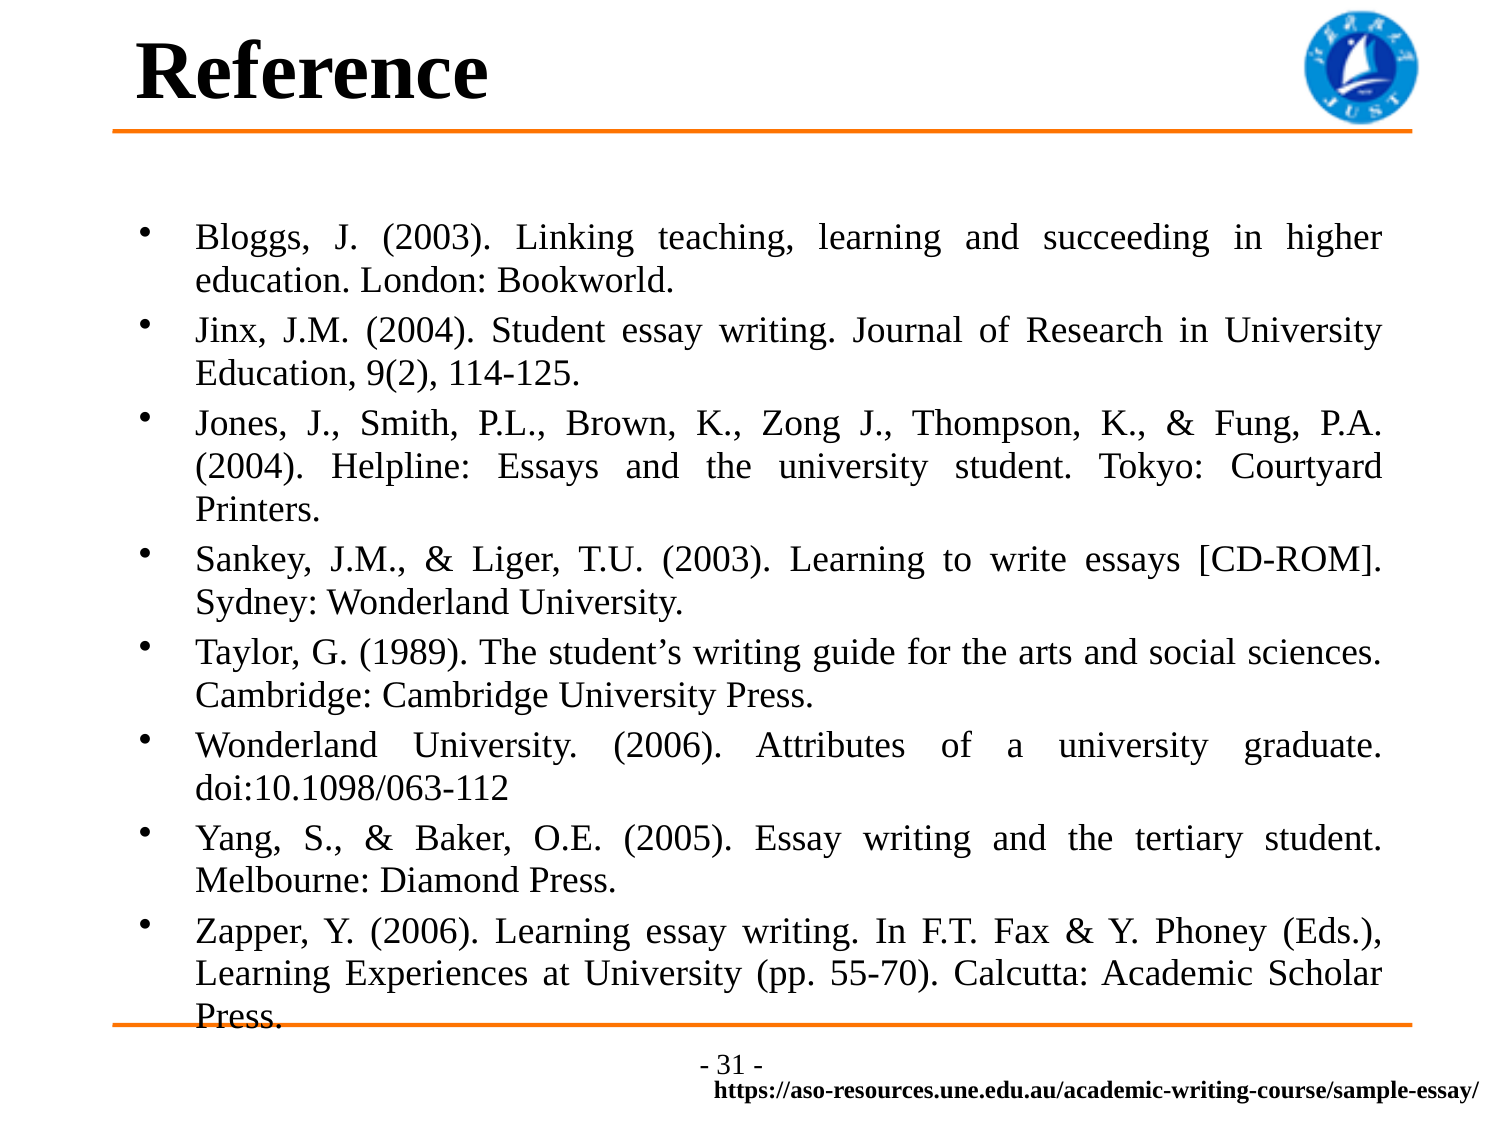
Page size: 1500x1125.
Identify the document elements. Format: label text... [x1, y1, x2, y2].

text_box Reference [64, 7, 561, 123]
list Bloggs, J. (2003). Linking teaching, learning and succeeding in higher education. London: Bookworld. Jinx, J.M. (2004). Student essay writing. Journal of Research in University Education, 9(2), 114-125. Jones, J., Smith, P.L., Brown, K., Zong J., Thompson, K., & Fung, P.A. (2004). Helpline: Essays and the university student. Tokyo: Courtyard Printers. Sankey, J.M., & Liger, T.U. (2003). Learning to write essays [CD-ROM]. Sydney: Wonderland University. Taylor, G. (1989). The student’s writing guide for the arts and social sciences. Cambridge: Cambridge University Press. Wonderland University. (2006). Attributes of a university graduate. doi:10.1098/063-112 Yang, S., & Baker, O.E. (2005). Essay writing and the tertiary student. Melbourne: Diamond Press. Zapper, Y. (2006). Learning essay writing. In F.T. Fax & Y. Phoney (Eds.), Learning Experiences at University (pp. 55-70). Calcutta: Academic Scholar Press. [123, 208, 1399, 953]
picture [1293, 2, 1429, 137]
slide_number - 31 - [574, 1037, 888, 1113]
text_box https://aso-resources.une.edu.au/academic-writing-course/sample-essay/ [679, 1066, 1500, 1111]
